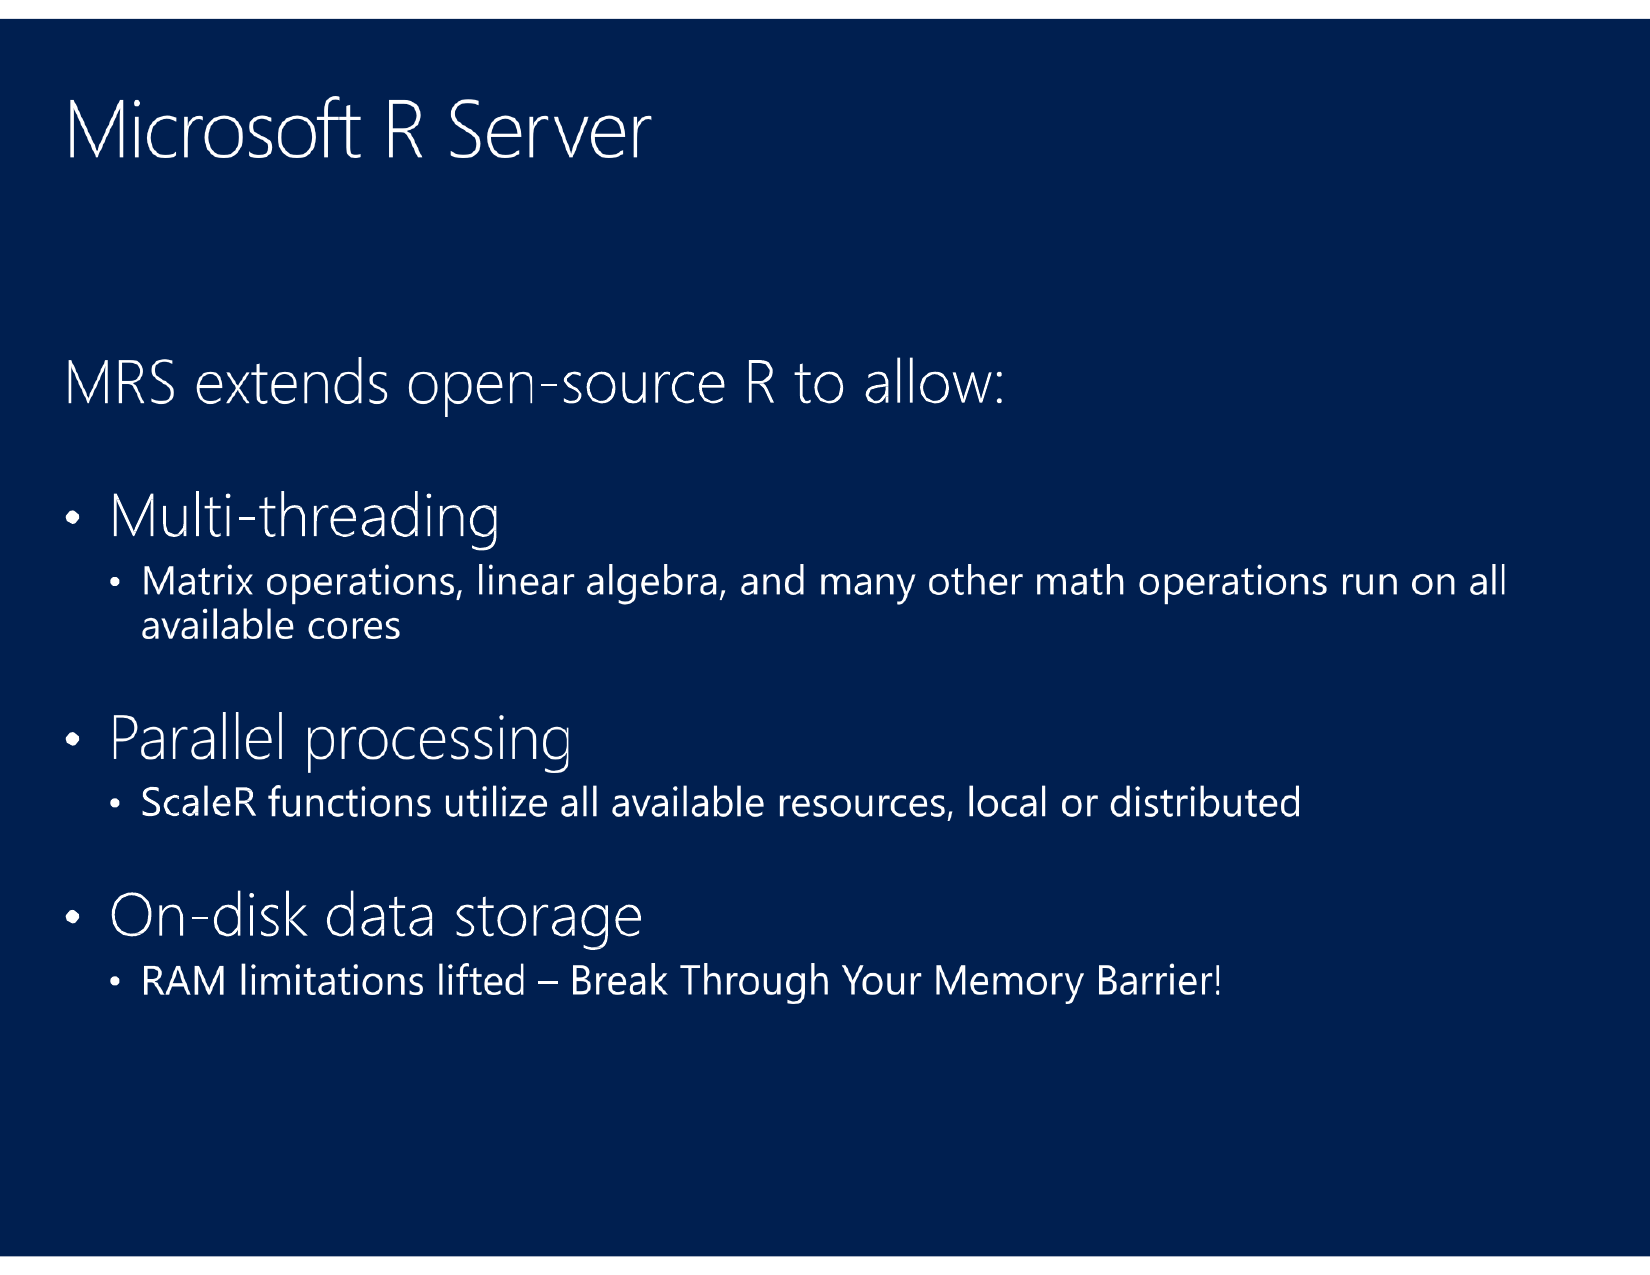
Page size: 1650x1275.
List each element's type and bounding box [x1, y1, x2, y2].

text_box [671, 371, 694, 404]
text_box [361, 505, 385, 537]
text_box [469, 505, 497, 551]
text_box [409, 904, 433, 937]
text_box [110, 798, 120, 808]
text_box [204, 496, 221, 537]
text_box [794, 363, 811, 404]
text_box [456, 904, 475, 937]
text_box [389, 896, 406, 937]
text_box [142, 786, 160, 817]
text_box [163, 505, 187, 537]
text_box [286, 890, 308, 936]
text_box [110, 976, 120, 986]
text_box [581, 904, 608, 950]
text_box [391, 491, 418, 537]
text_box [477, 896, 494, 937]
text_box [65, 909, 80, 924]
text_box [70, 96, 652, 158]
text_box [655, 371, 670, 403]
text_box [159, 904, 184, 936]
text_box [814, 371, 844, 404]
text_box [330, 505, 356, 537]
text_box [615, 904, 641, 937]
text_box [533, 904, 549, 936]
text_box [865, 371, 889, 404]
text_box [212, 794, 231, 817]
text_box [698, 371, 725, 404]
text_box [142, 564, 1505, 639]
text_box [110, 577, 120, 586]
text_box [909, 357, 913, 403]
text_box [497, 904, 527, 937]
text_box [313, 505, 329, 537]
text_box [361, 904, 385, 937]
text_box [213, 890, 241, 937]
text_box [113, 493, 154, 537]
text_box [573, 963, 1220, 1004]
text_box [551, 904, 575, 937]
text_box [163, 794, 179, 817]
text_box [261, 904, 279, 937]
text_box [563, 371, 582, 404]
text_box [226, 505, 230, 537]
text_box [439, 505, 464, 537]
text_box [68, 357, 533, 417]
text_box [144, 963, 524, 995]
text_box [586, 371, 616, 404]
text_box [113, 712, 569, 773]
text_box [748, 360, 774, 403]
text_box [427, 505, 431, 537]
text_box [182, 794, 199, 817]
text_box [235, 787, 257, 816]
text_box [326, 890, 354, 937]
text_box [622, 372, 646, 404]
text_box [204, 785, 208, 816]
text_box [281, 491, 305, 537]
text_box [920, 371, 949, 404]
text_box [65, 510, 80, 524]
text_box [268, 785, 1299, 821]
text_box [111, 892, 152, 937]
text_box [259, 496, 276, 537]
text_box [952, 372, 992, 403]
text_box [897, 357, 901, 403]
text_box [65, 732, 80, 746]
